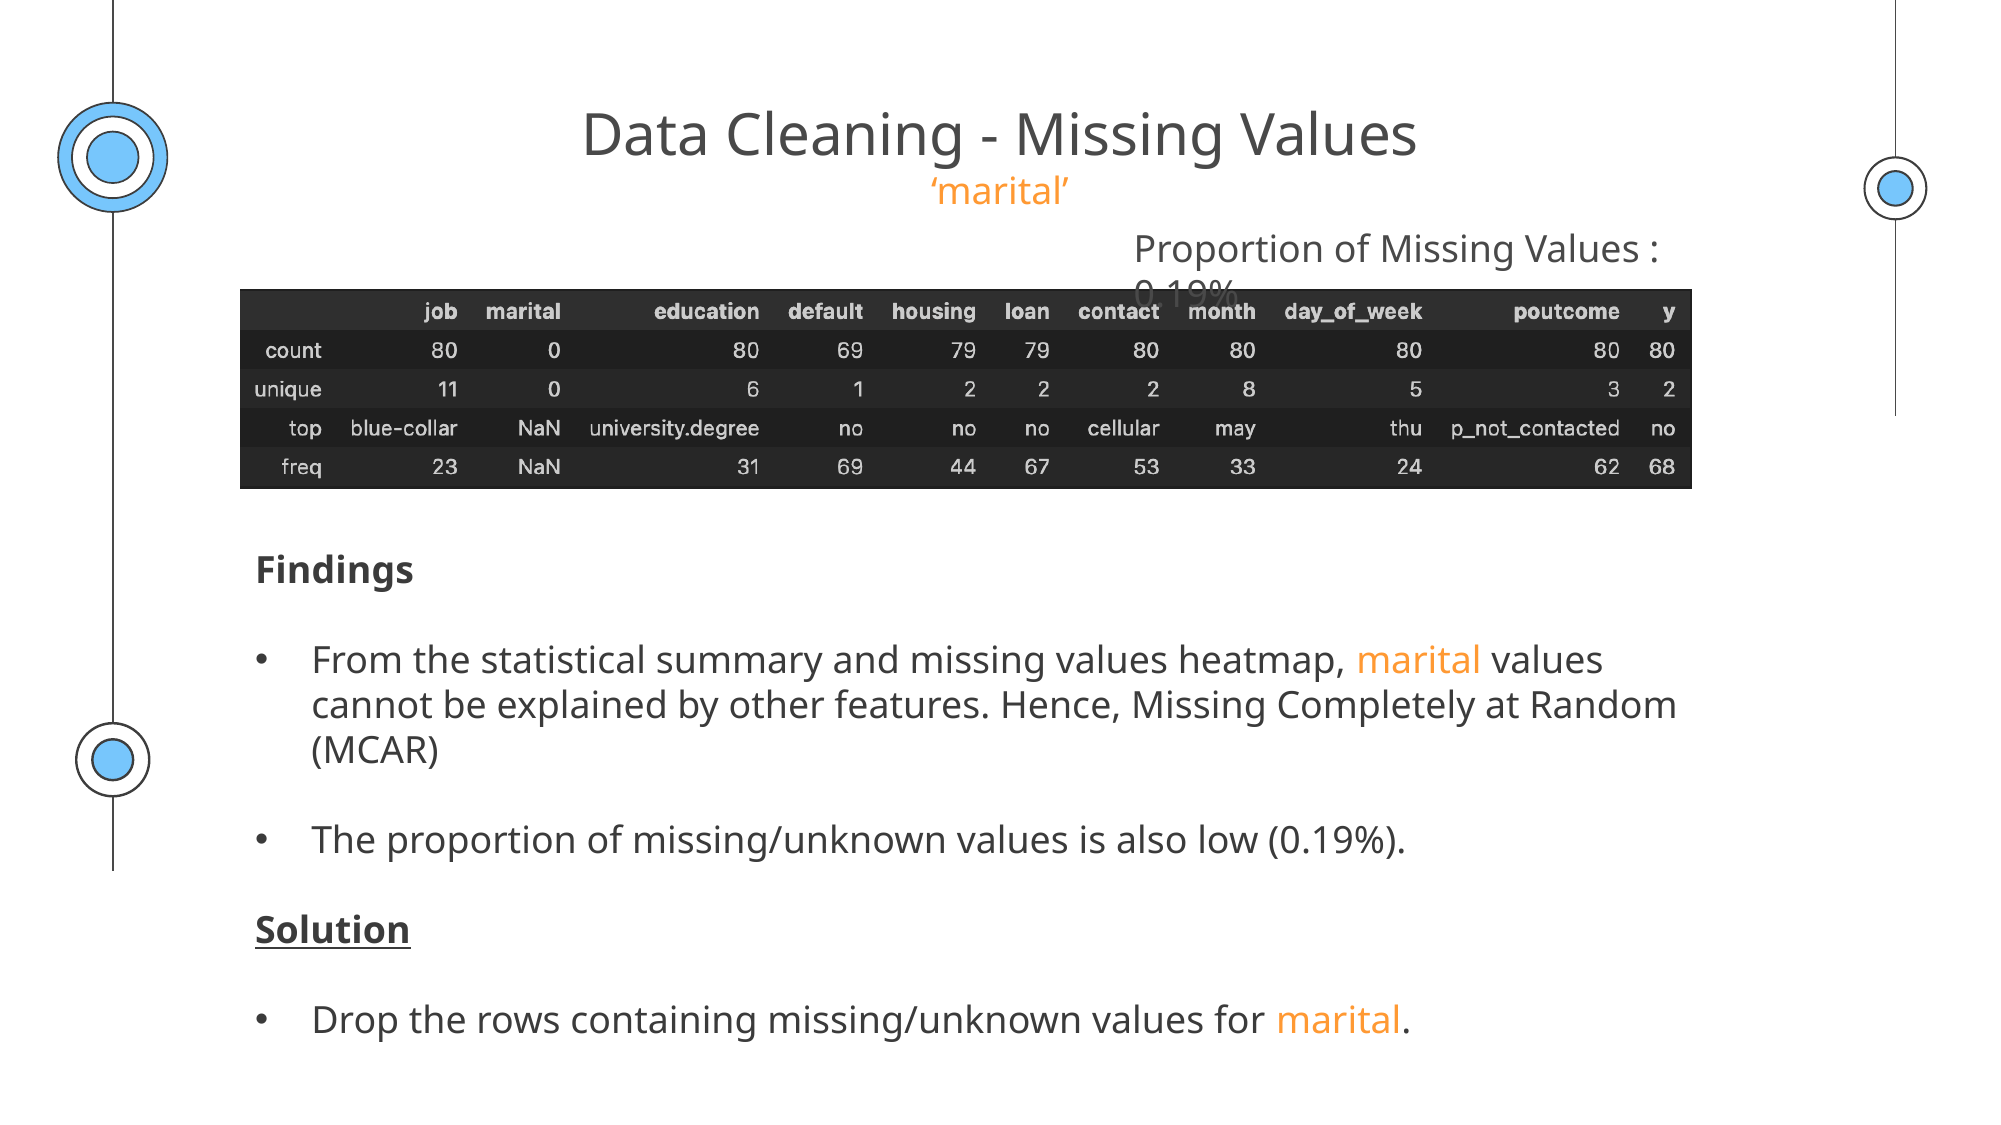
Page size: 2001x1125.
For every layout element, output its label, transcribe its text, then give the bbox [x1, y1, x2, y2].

text_box Proportion of Missing Values : 0.19% [1118, 210, 1749, 285]
subtitle Findings From the statistical summary and missing values heatmap, marital values cannot be explained by other features. Hence, Missing Completely at Random (MCAR) The proportion of missing/unknown values is also low (0.19%). Solution Drop the rows containing missing/unknown values for marital. [240, 531, 1730, 1063]
picture [239, 289, 1693, 490]
title Data Cleaning - Missing Values ‘marital’ [447, 82, 1553, 208]
